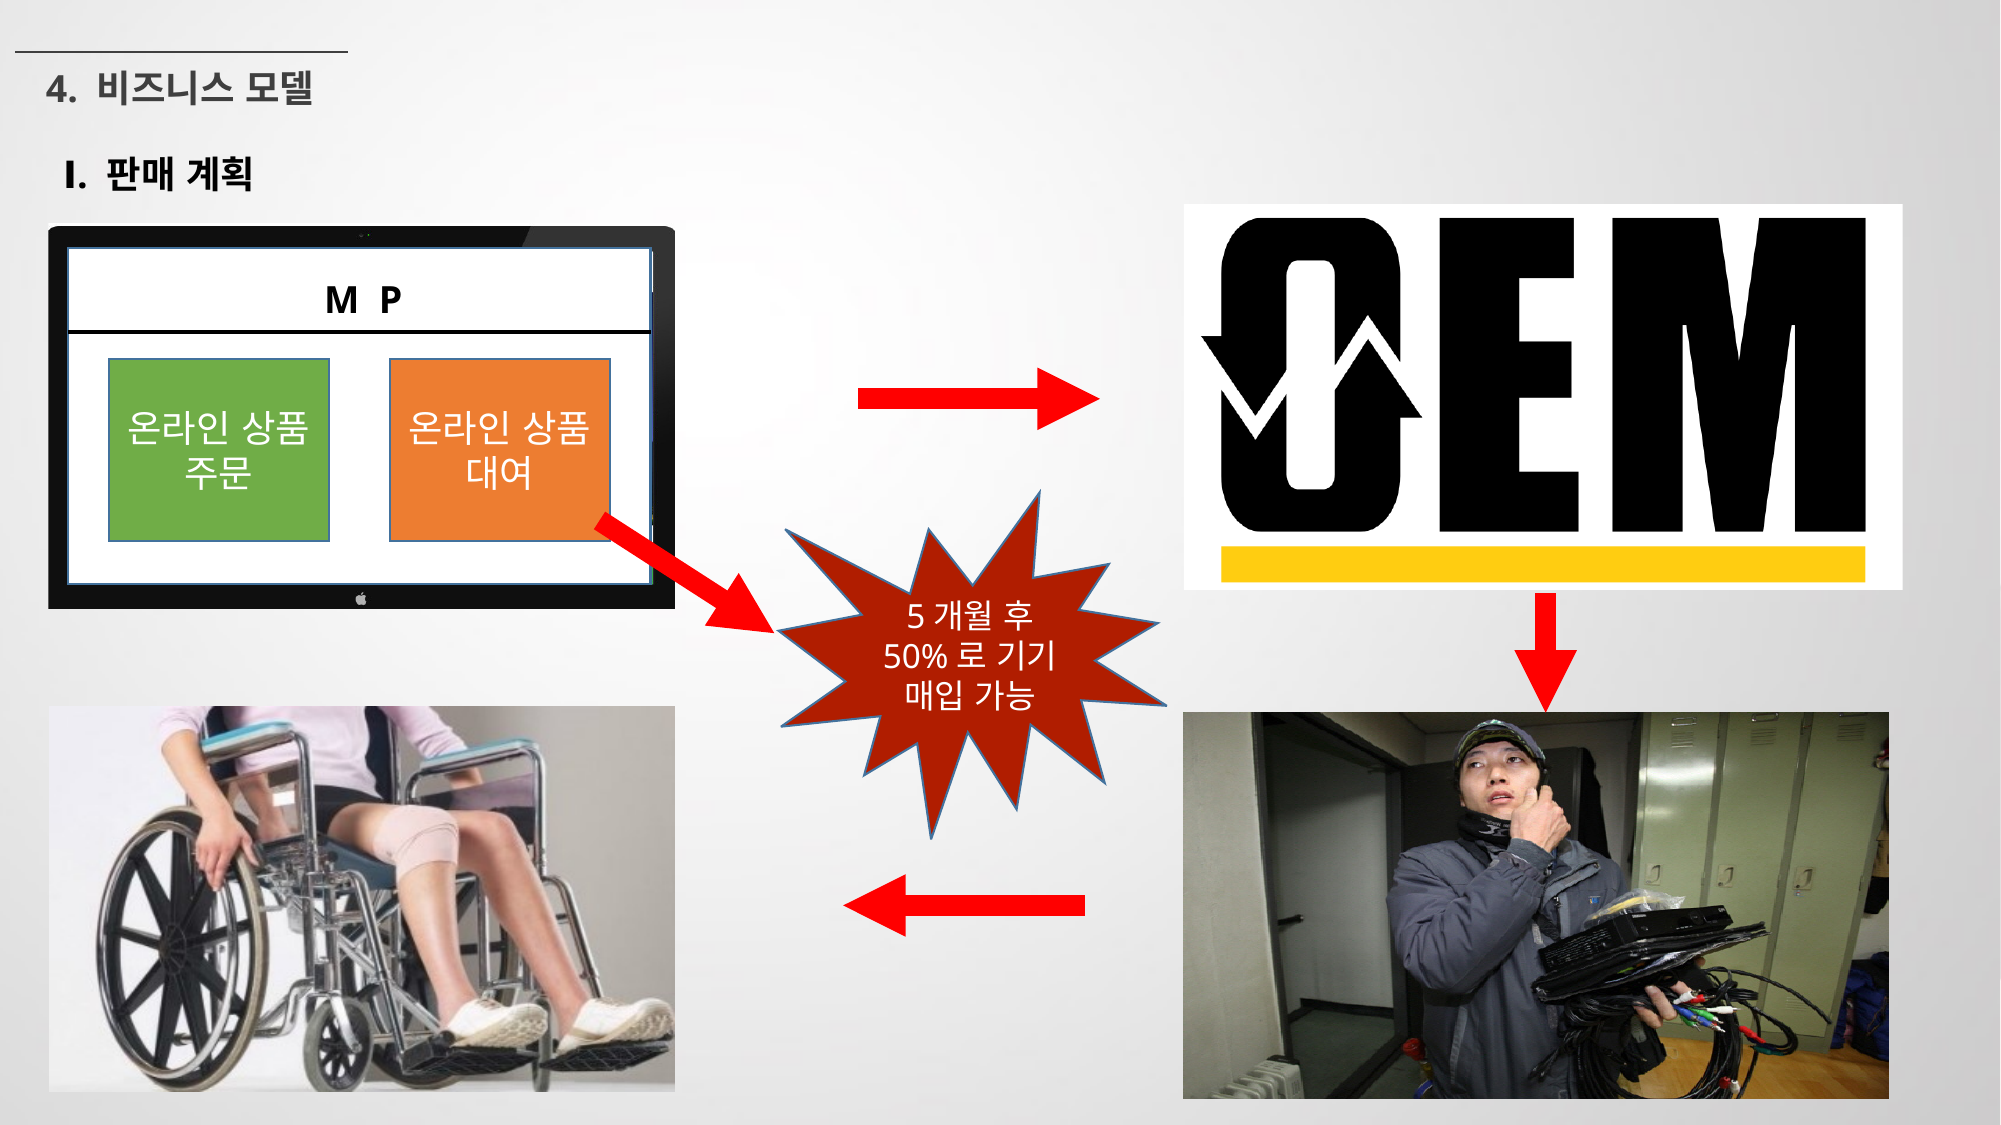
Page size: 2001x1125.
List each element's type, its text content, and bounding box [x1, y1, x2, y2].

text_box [599, 520, 775, 634]
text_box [48, 223, 675, 609]
picture [0, 0, 2001, 1125]
text_box 4. 비즈니스 모델 [31, 57, 386, 118]
text_box 5개월 후 50%로 기기 매입 가능 [776, 488, 1168, 840]
text_box Ⅰ. 판매 계획 [48, 143, 349, 204]
